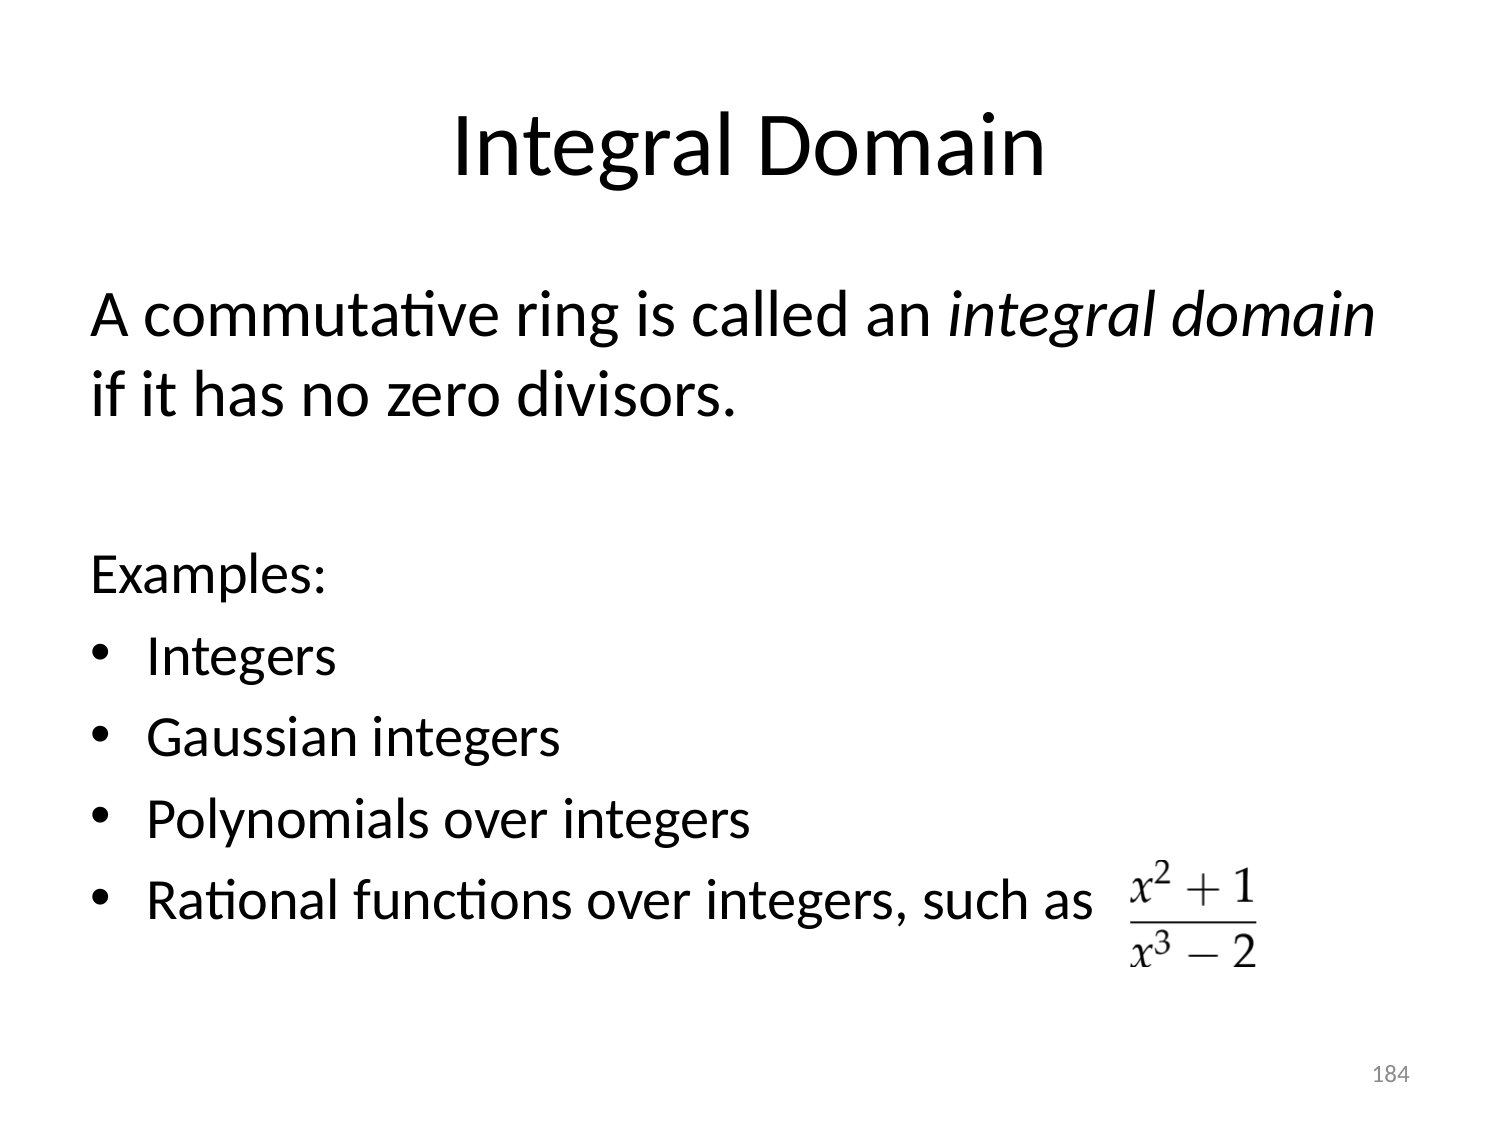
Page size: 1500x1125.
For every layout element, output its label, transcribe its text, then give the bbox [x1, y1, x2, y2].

title Integral Domain [75, 45, 1425, 233]
slide_number 184 [1074, 1042, 1425, 1103]
list A commutative ring is called an integral domain if it has no zero divisors. Examples: Integers Gaussian integers Polynomials over integers Rational functions over integers, such as [75, 262, 1425, 1005]
picture [1129, 860, 1257, 967]
